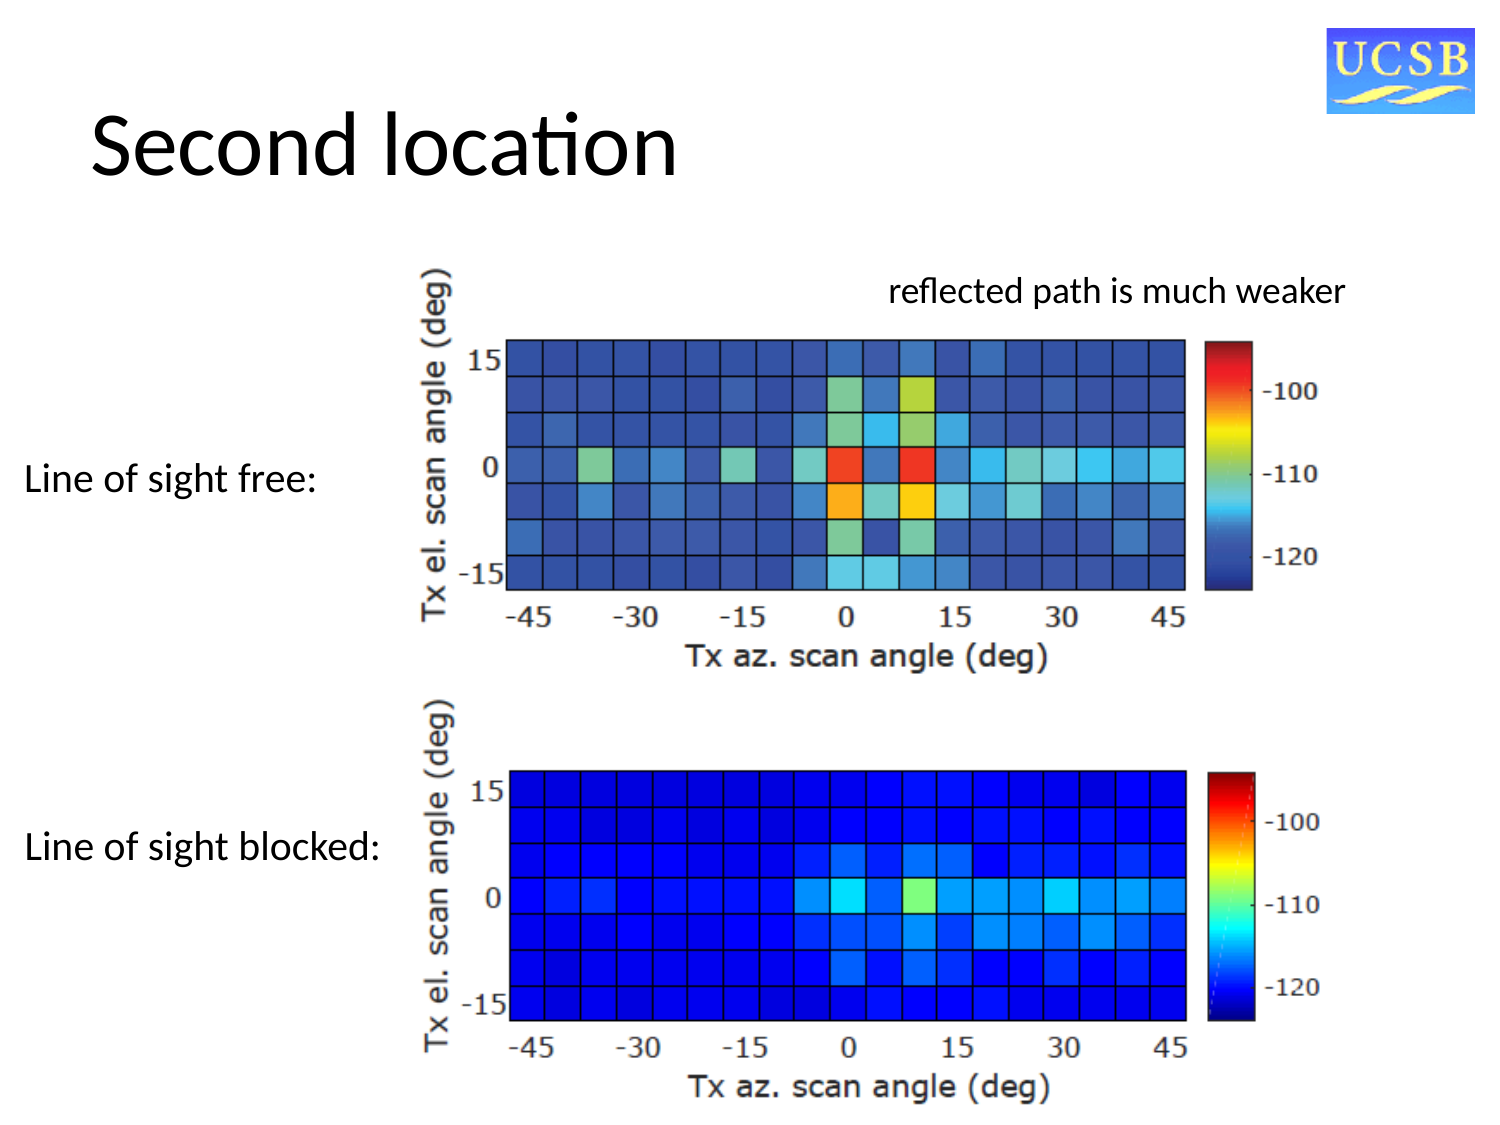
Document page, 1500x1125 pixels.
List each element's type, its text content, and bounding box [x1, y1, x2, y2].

text_box Line of sight free: [9, 443, 403, 508]
title Second location [75, 45, 1425, 233]
title Link budget [1326, 28, 1475, 114]
text_box reflected path is much weaker [1331, 259, 1415, 319]
text_box Line of sight blocked: [9, 810, 402, 876]
picture [408, 257, 1329, 680]
picture [407, 688, 1330, 1114]
